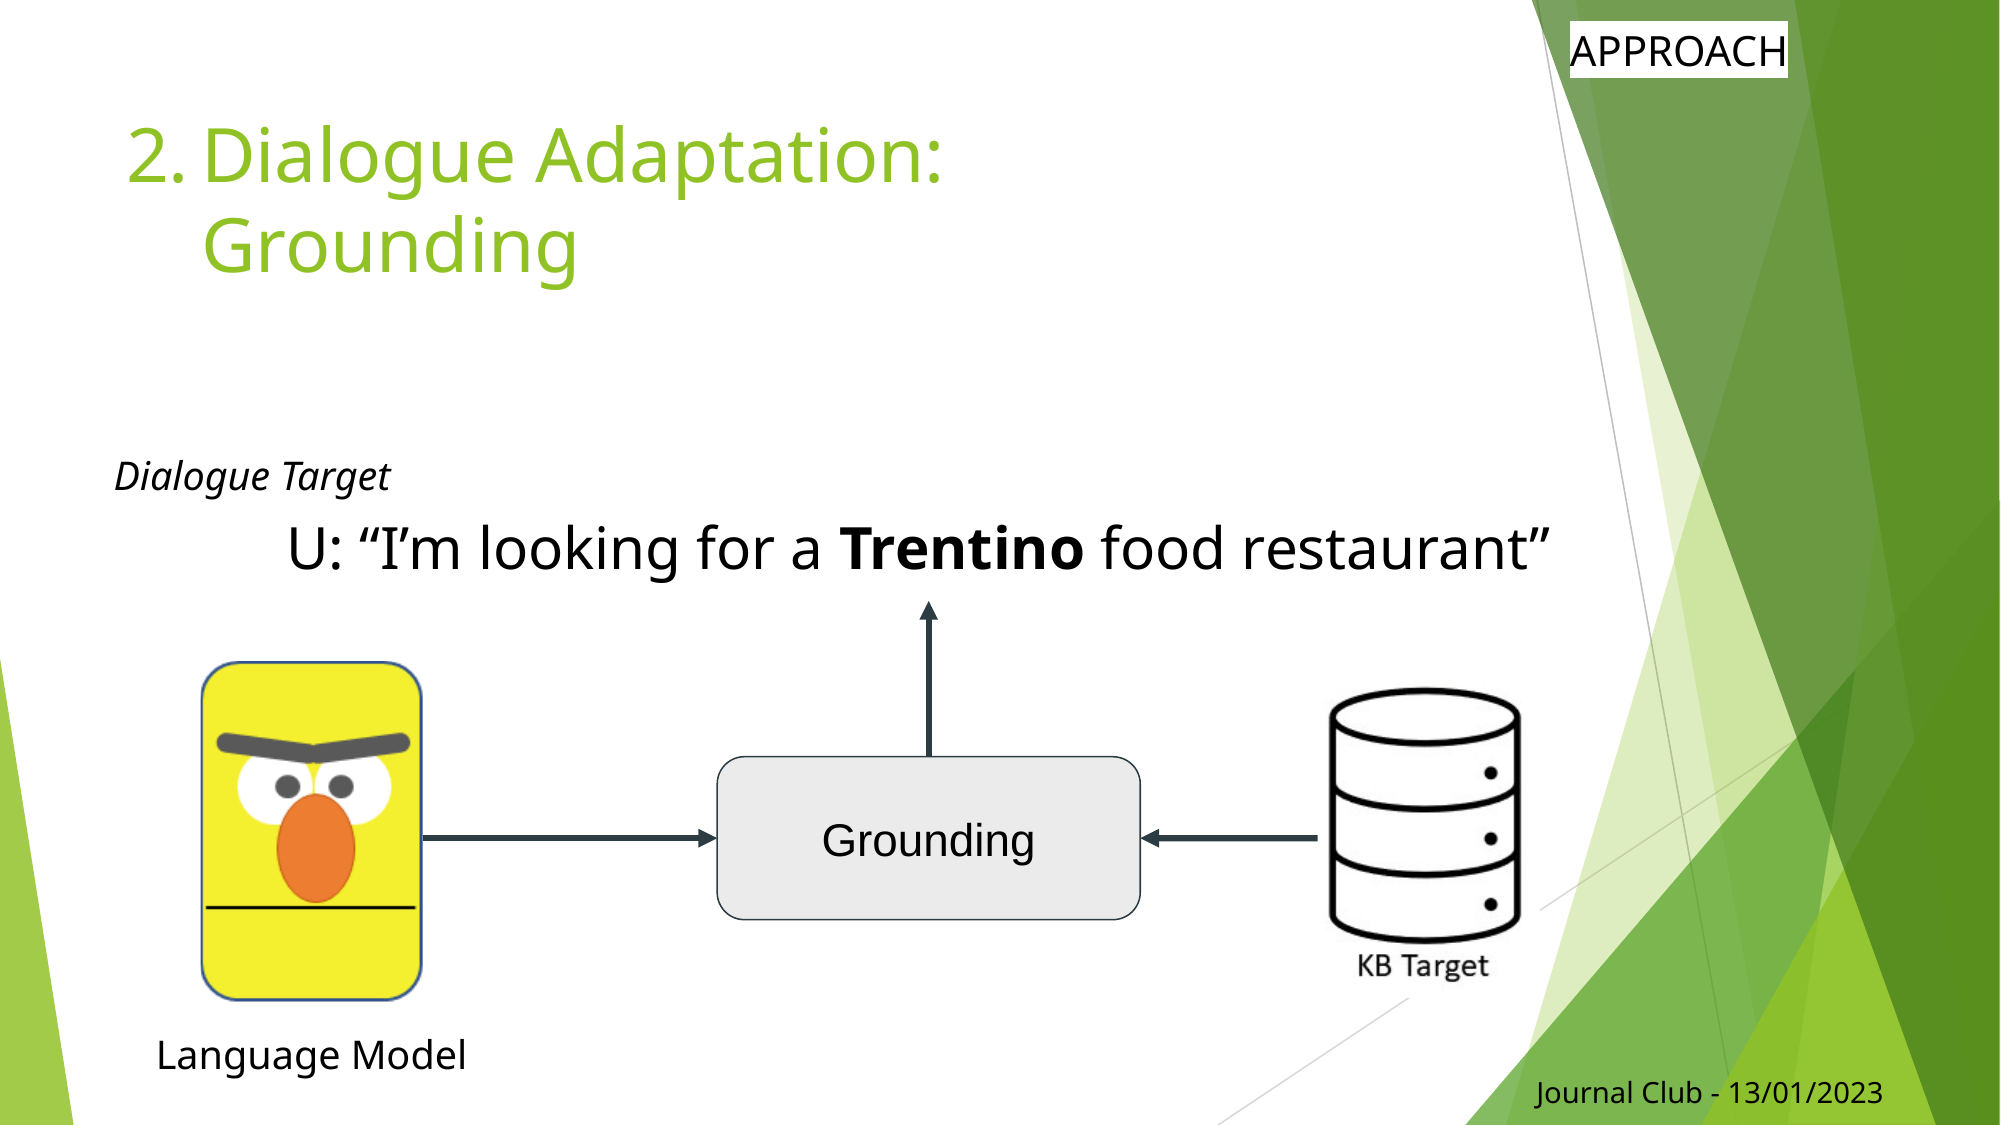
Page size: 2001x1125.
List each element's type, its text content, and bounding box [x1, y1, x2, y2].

text_box APPROACH [1555, 9, 1904, 90]
picture [1317, 678, 1541, 998]
picture [200, 660, 423, 1016]
title Dialogue Adaptation: Grounding [111, 99, 1522, 317]
text_box Language Model [126, 1015, 497, 1093]
text_box Grounding [717, 756, 1141, 920]
text_box U: “I’m looking for a Trentino food restaurant” [270, 496, 1574, 596]
text_box Dialogue Target [98, 435, 1401, 514]
